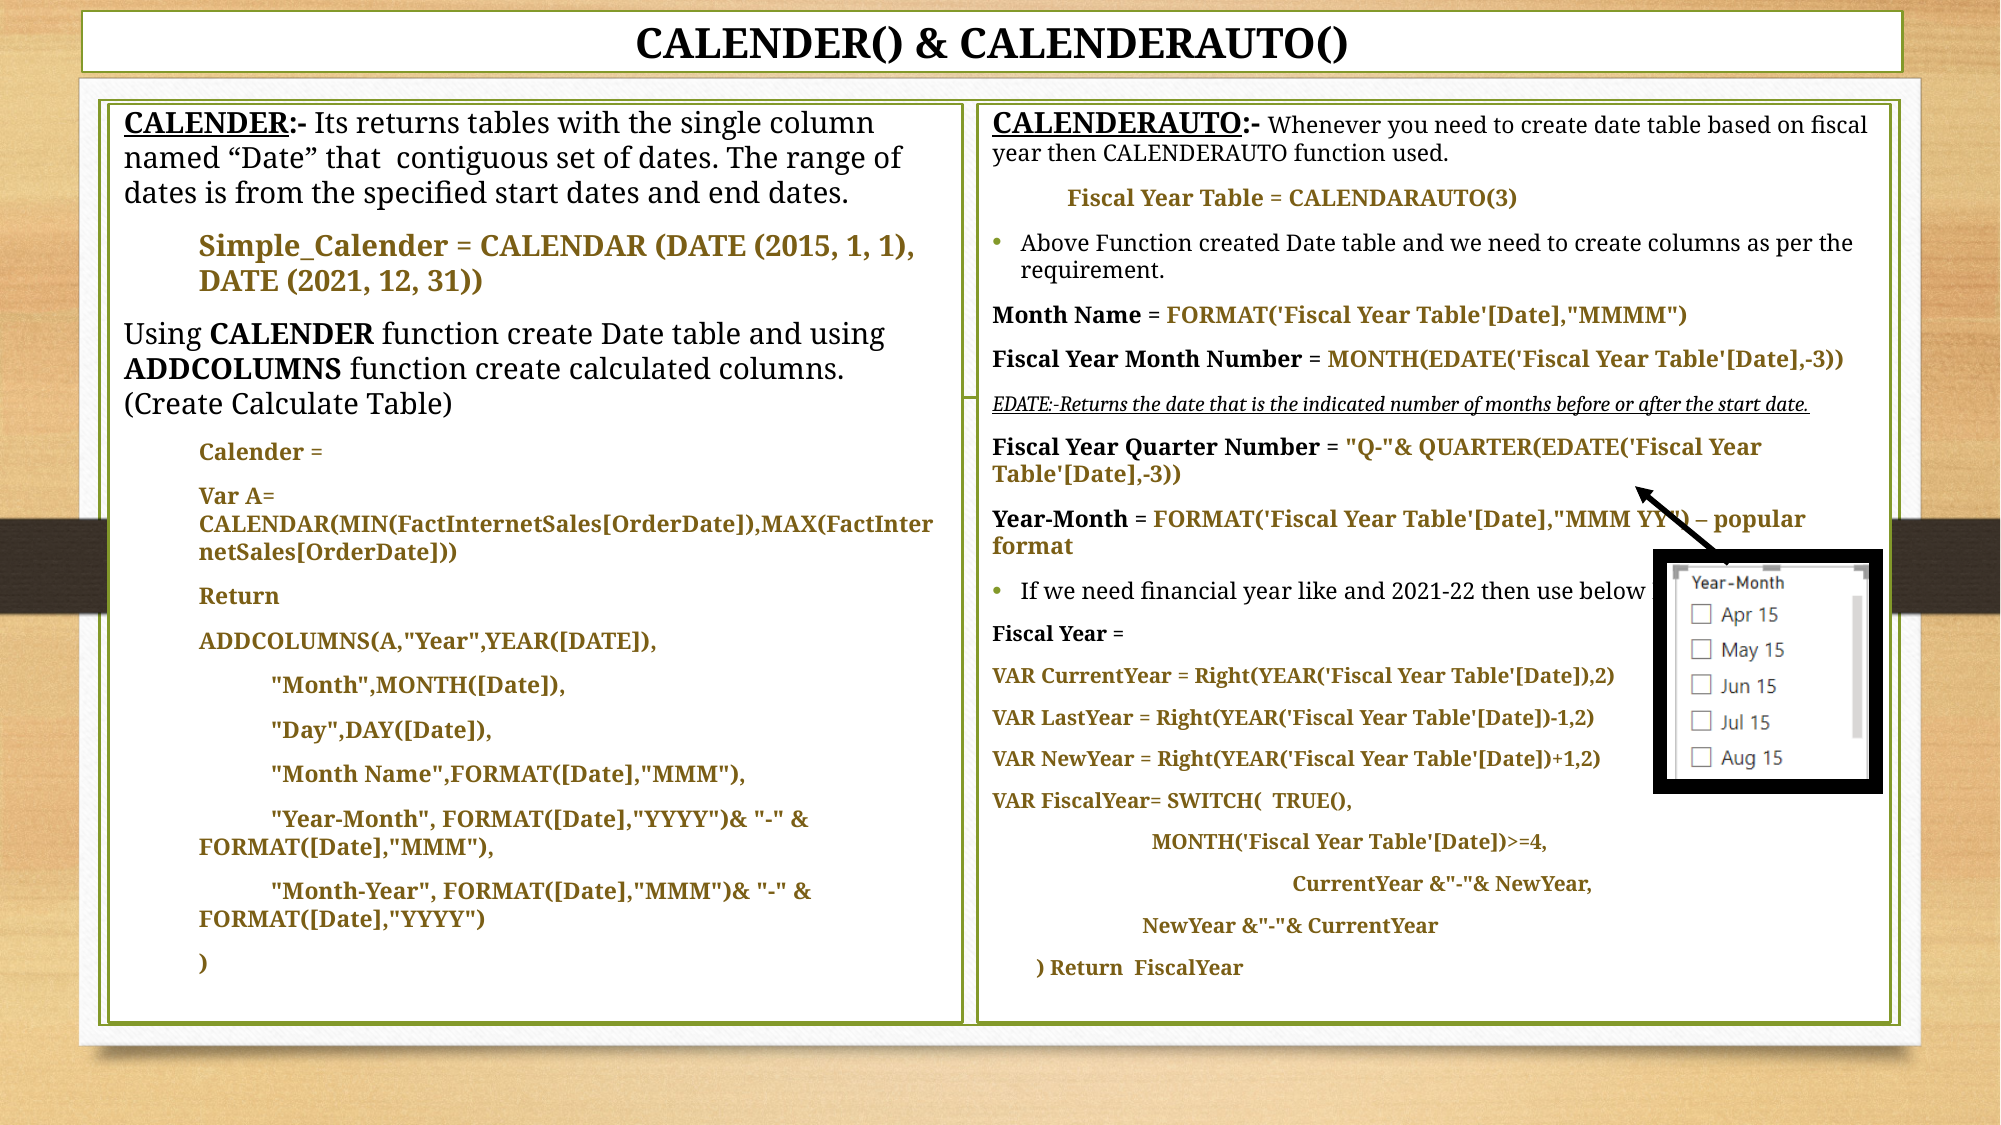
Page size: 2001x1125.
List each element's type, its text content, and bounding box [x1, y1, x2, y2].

title CALENDER() & CALENDERAUTO() [81, 10, 1904, 73]
text_box CALENDERAUTO:- Whenever you need to create date table based on fiscal year then CALENDERAUTO function used. Fiscal Year Table = CALENDARAUTO(3) Above Function created Date table and we need to create columns as per the requirement. Month Name = FORMAT('Fiscal Year Table'[Date],"MMMM") Fiscal Year Month Number = MONTH(EDATE('Fiscal Year Table'[Date],-3)) EDATE:-Returns the date that is the indicated number of months before or after the start date. Fiscal Year Quarter Number = "Q-"& QUARTER(EDATE('Fiscal Year Table'[Date],-3)) Year-Month = FORMAT('Fiscal Year Table'[Date],"MMM YY") – popular format If we need financial year like and 2021-22 then use below DAX Fiscal Year = VAR CurrentYear = Right(YEAR('Fiscal Year Table'[Date]),2) VAR LastYear = Right(YEAR('Fiscal Year Table'[Date])-1,2) VAR NewYear = Right(YEAR('Fiscal Year Table'[Date])+1,2) VAR FiscalYear= SWITCH( TRUE(), MONTH('Fiscal Year Table'[Date])>=4, CurrentYear &"-"& NewYear, NewYear &"-"& CurrentYear ) Return FiscalYear [976, 103, 1892, 1024]
text_box CALENDER:- Its returns tables with the single column named “Date” that contiguous set of dates. The range of dates is from the specified start dates and end dates. Simple_Calender = CALENDAR (DATE (2015, 1, 1), DATE (2021, 12, 31)) Using CALENDER function create Date table and using ADDCOLUMNS function create calculated columns. (Create Calculate Table) Calender = Var A= CALENDAR(MIN(FactInternetSales[OrderDate]),MAX(FactInternetSales[OrderDate])) Return ADDCOLUMNS(A,"Year",YEAR([DATE]), "Month",MONTH([Date]), "Day",DAY([Date]), "Month Name",FORMAT([Date],"MMM"), "Year-Month", FORMAT([Date],"YYYY")& "-" & FORMAT([Date],"MMM"), "Month-Year", FORMAT([Date],"MMM")& "-" & FORMAT([Date],"YYYY") ) [107, 103, 964, 1024]
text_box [1634, 485, 1729, 564]
picture [0, 0, 2001, 1125]
